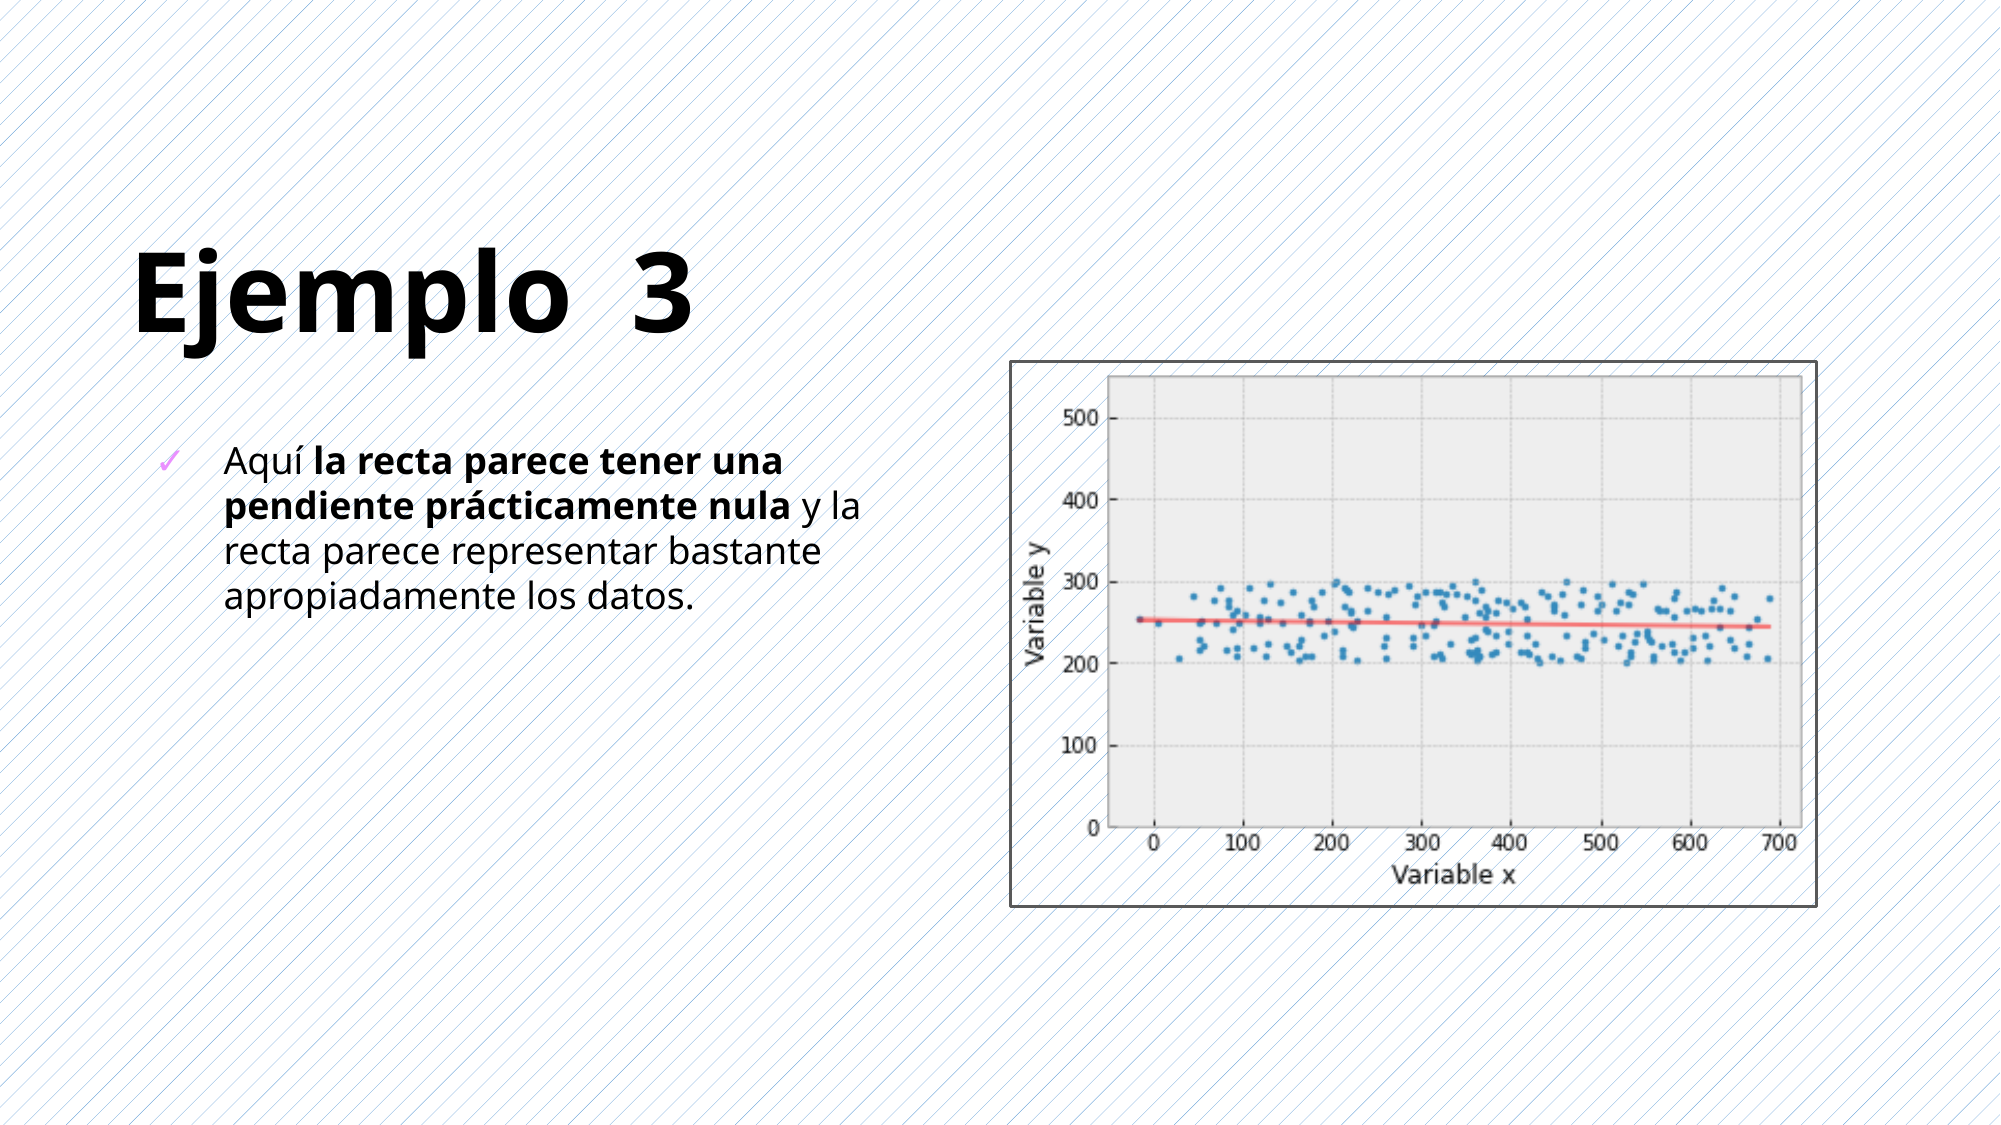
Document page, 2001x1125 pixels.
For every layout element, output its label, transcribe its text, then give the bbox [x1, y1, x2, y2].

picture [1011, 362, 1815, 905]
text_box Aquí la recta parece tener una pendiente prácticamente nula y la recta parece representar bastante apropiadamente los datos. [103, 417, 943, 638]
text_box Ejemplo 3 [109, 216, 842, 377]
